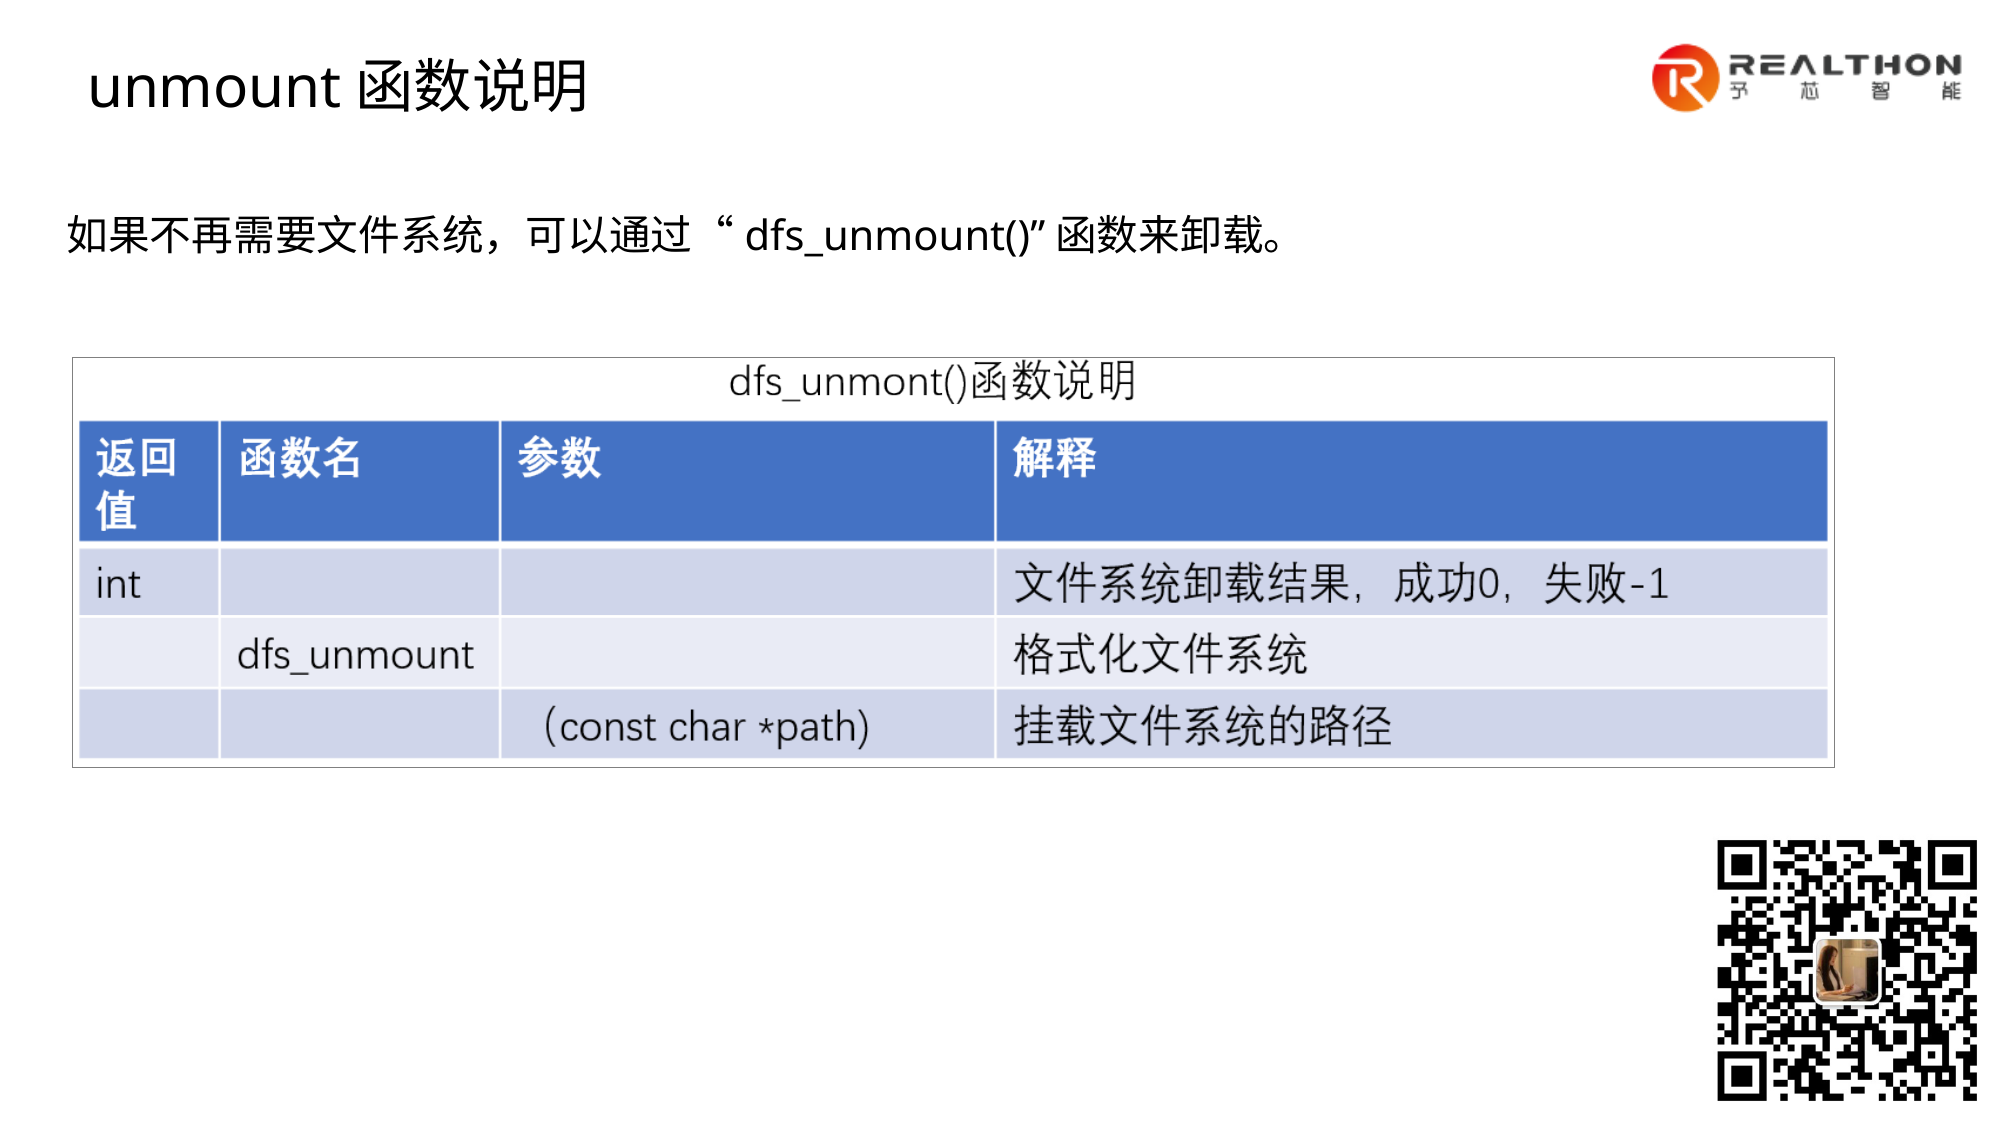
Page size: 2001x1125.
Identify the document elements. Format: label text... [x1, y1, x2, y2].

list unmount函数说明 [72, 14, 1600, 164]
text_box 如果不再需要文件系统，可以通过“dfs_unmount()”函数来卸载。 [51, 176, 1899, 266]
picture [1629, 13, 1990, 141]
picture [72, 357, 1835, 768]
picture [1695, 829, 2000, 1116]
